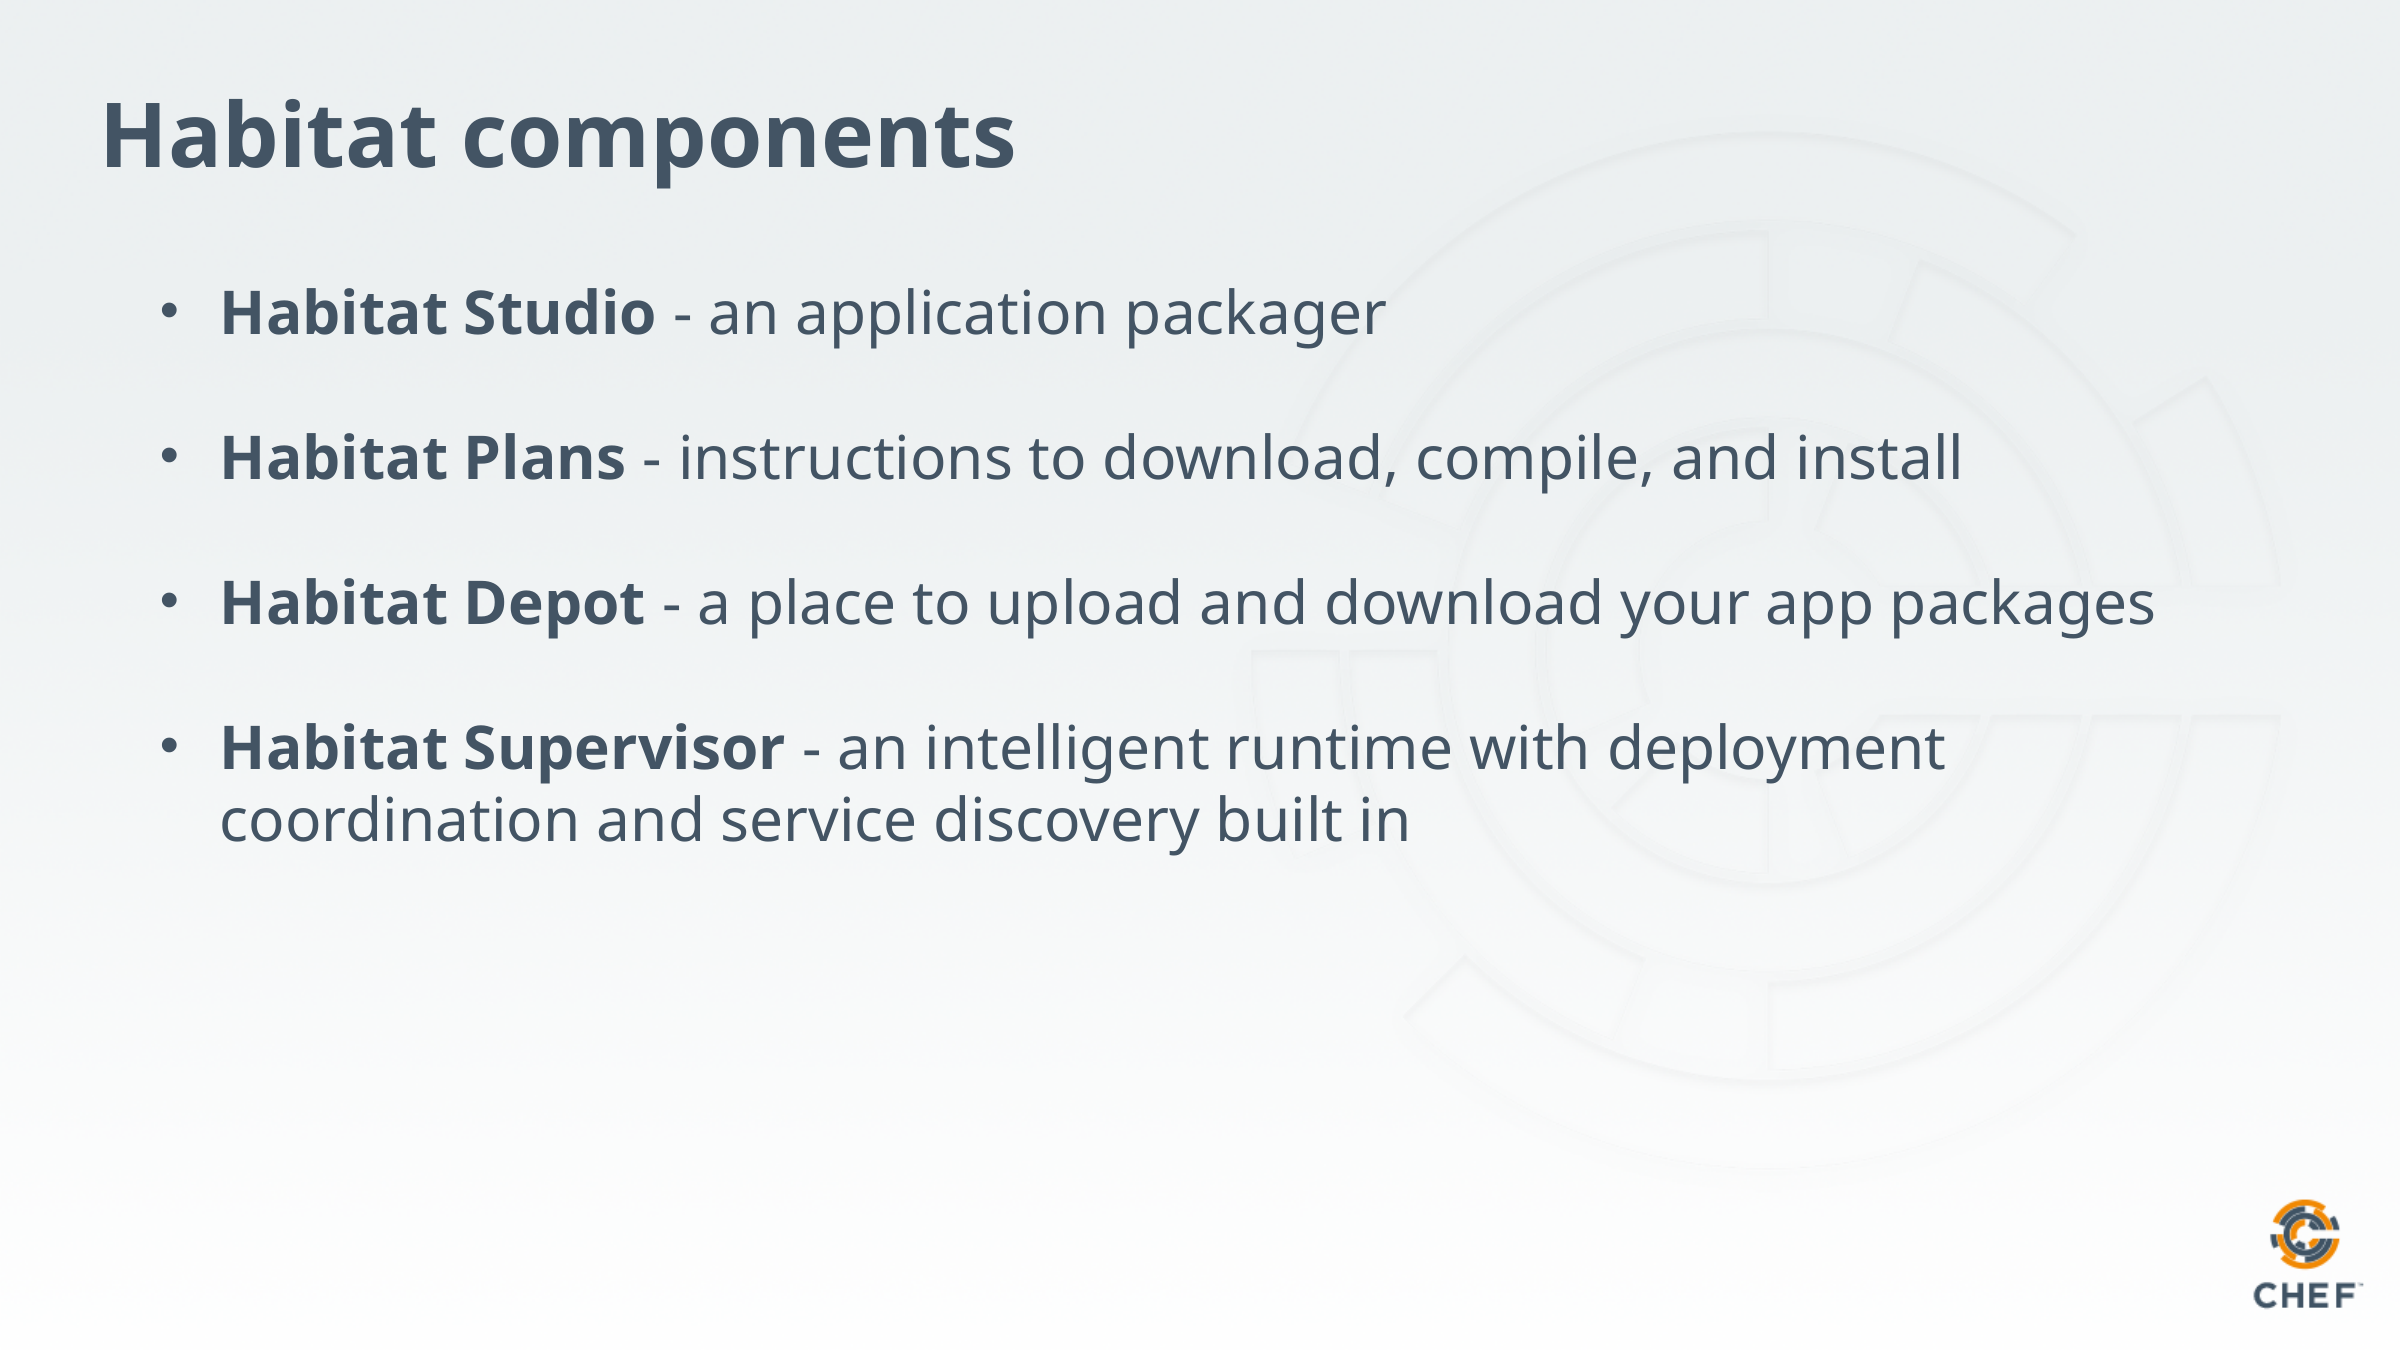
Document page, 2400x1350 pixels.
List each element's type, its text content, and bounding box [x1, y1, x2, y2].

title Habitat components [99, 90, 2300, 190]
list Habitat Studio - an application packager Habitat Plans - instructions to download, compile, and install Habitat Depot - a place to upload and download your app packages Habitat Supervisor - an intelligent runtime with deployment coordination and service discovery built in [99, 274, 2300, 1064]
picture [0, 0, 2400, 1350]
